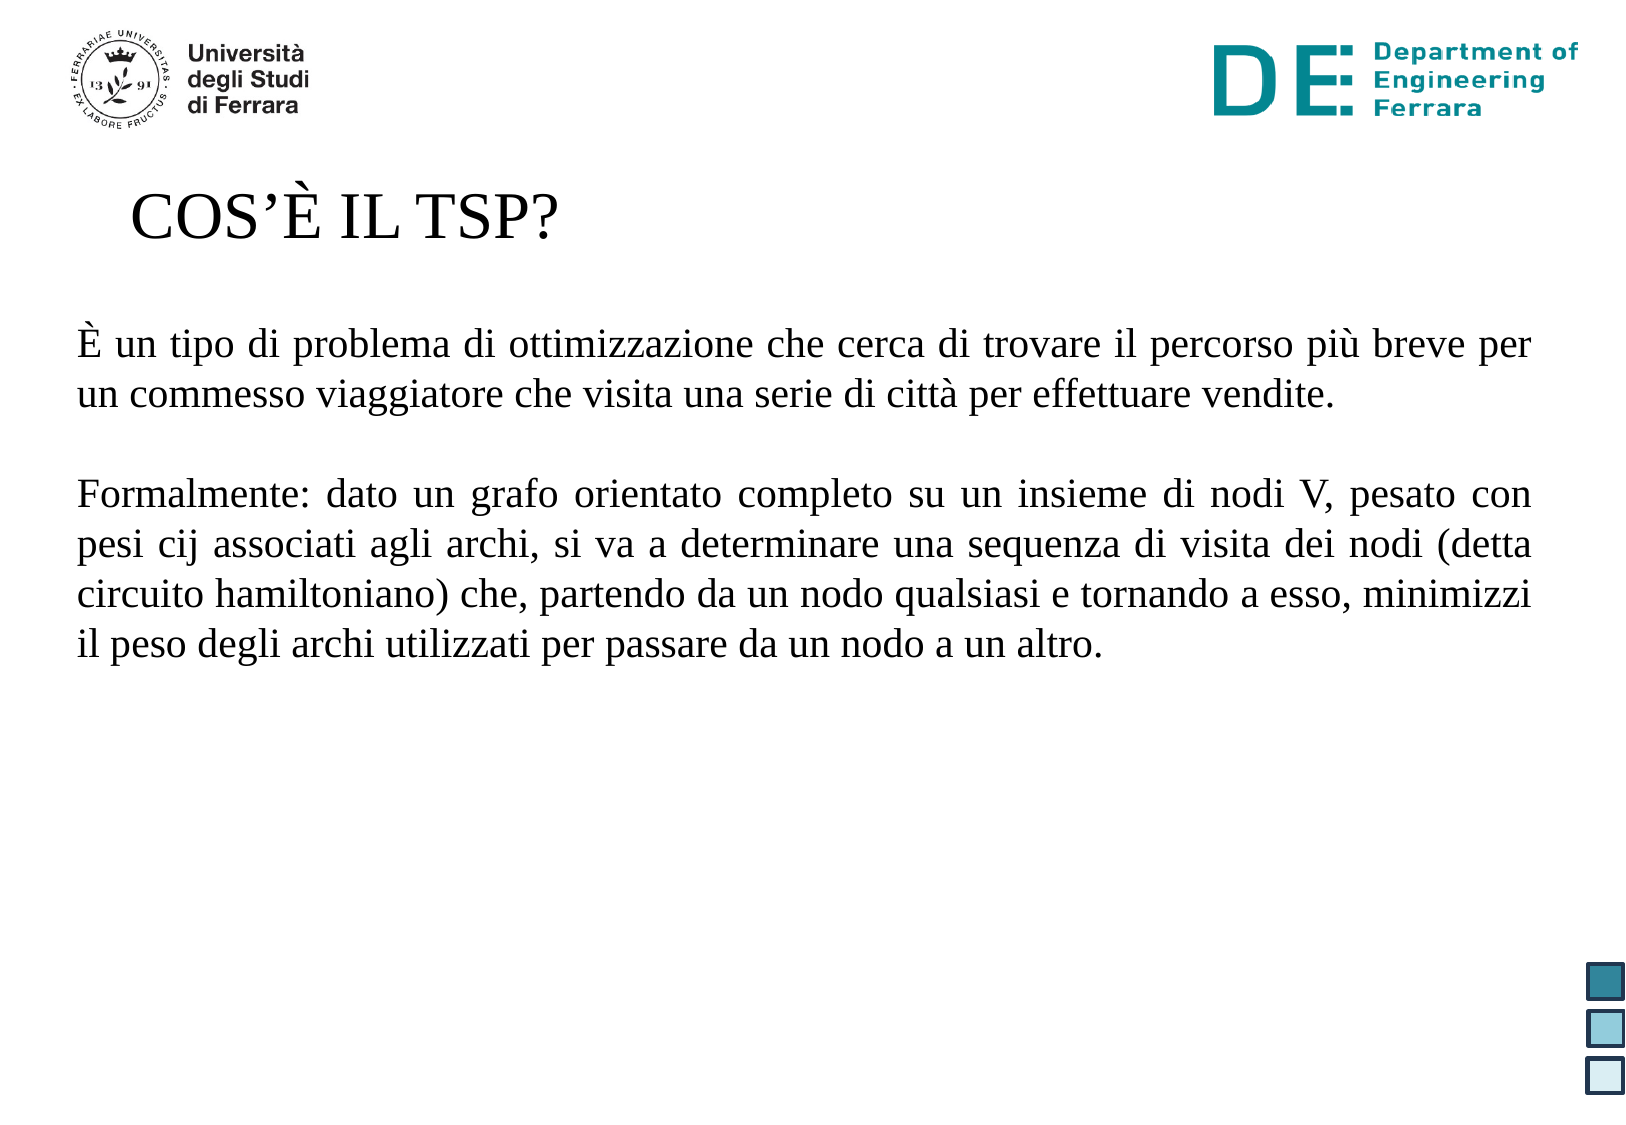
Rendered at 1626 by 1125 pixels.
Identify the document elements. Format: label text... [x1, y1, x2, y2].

picture [65, 24, 314, 135]
text_box [1588, 1011, 1624, 1046]
text_box È un tipo di problema di ottimizzazione che cerca di trovare il percorso più breve per un commesso viaggiatore che visita una serie di città per effettuare vendite. Formalmente: dato un grafo orientato completo su un insieme di nodi V, pesato con pesi cij associati agli archi, si va a determinare una sequenza di visita dei nodi (detta circuito hamiltoniano) che, partendo da un nodo qualsiasi e tornando a esso, minimizzi il peso degli archi utilizzati per passare da un nodo a un altro. [61, 308, 1549, 944]
picture [1213, 42, 1578, 116]
title Cos’è il tsp? [115, 149, 1497, 275]
text_box [1588, 964, 1623, 999]
text_box [1587, 1058, 1623, 1094]
